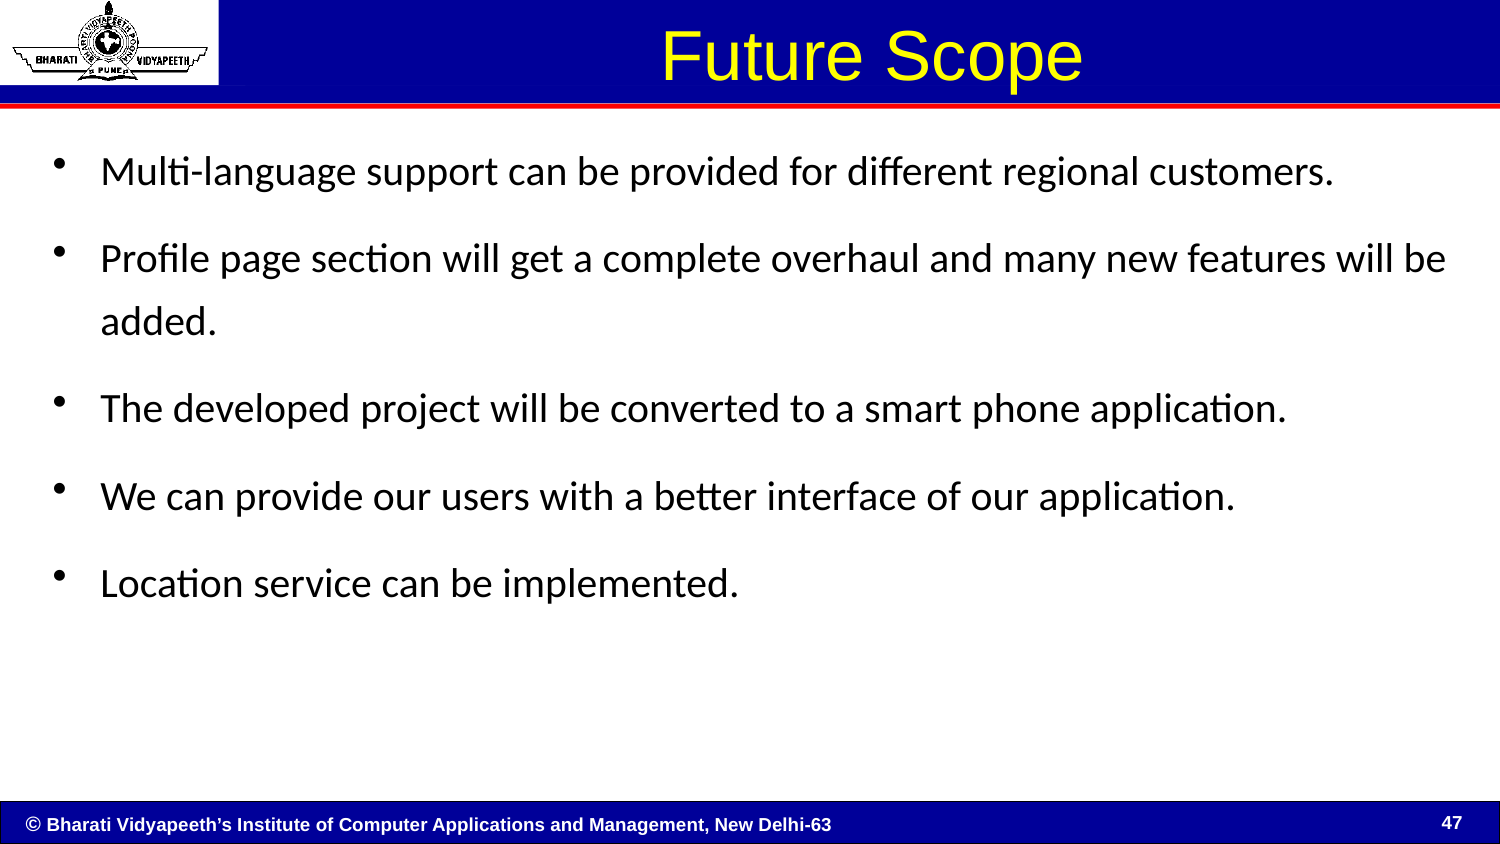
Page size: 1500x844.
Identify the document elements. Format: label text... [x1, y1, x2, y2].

title Future Scope [246, 2, 1500, 85]
picture [12, 1, 208, 81]
list Multi-language support can be provided for different regional customers. Profile page section will get a complete overhaul and many new features will be added. The developed project will be converted to a smart phone application. We can provide our users with a better interface of our application. Location service can be implemented. [39, 124, 1469, 768]
